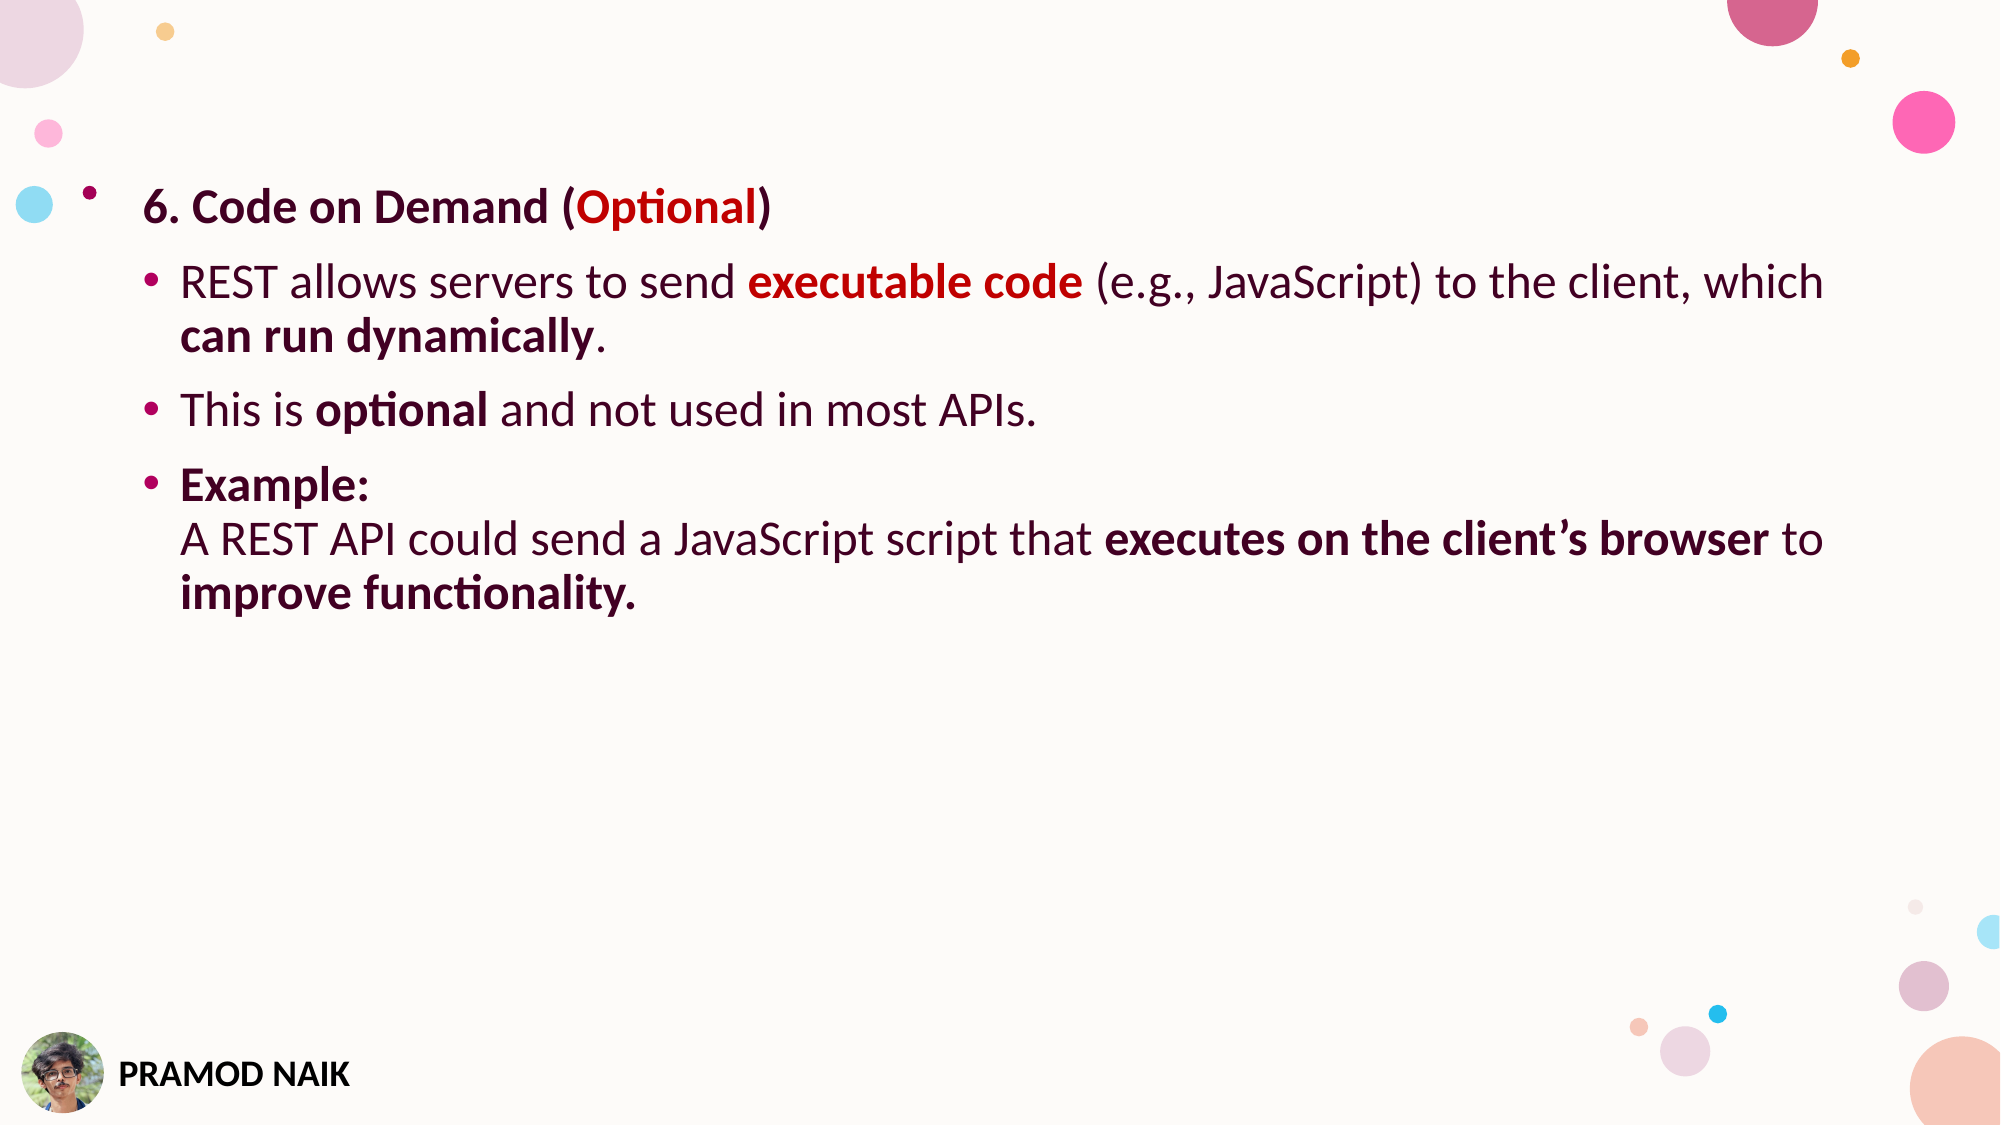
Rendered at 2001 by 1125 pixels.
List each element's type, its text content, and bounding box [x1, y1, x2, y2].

list 6. Code on Demand (Optional) REST allows servers to send executable code (e.g., JavaScript) to the client, which can run dynamically. This is optional and not used in most APIs. Example: A REST API could send a JavaScript script that executes on the client’s browser to improve functionality. [127, 172, 1877, 1014]
picture [21, 1031, 104, 1114]
